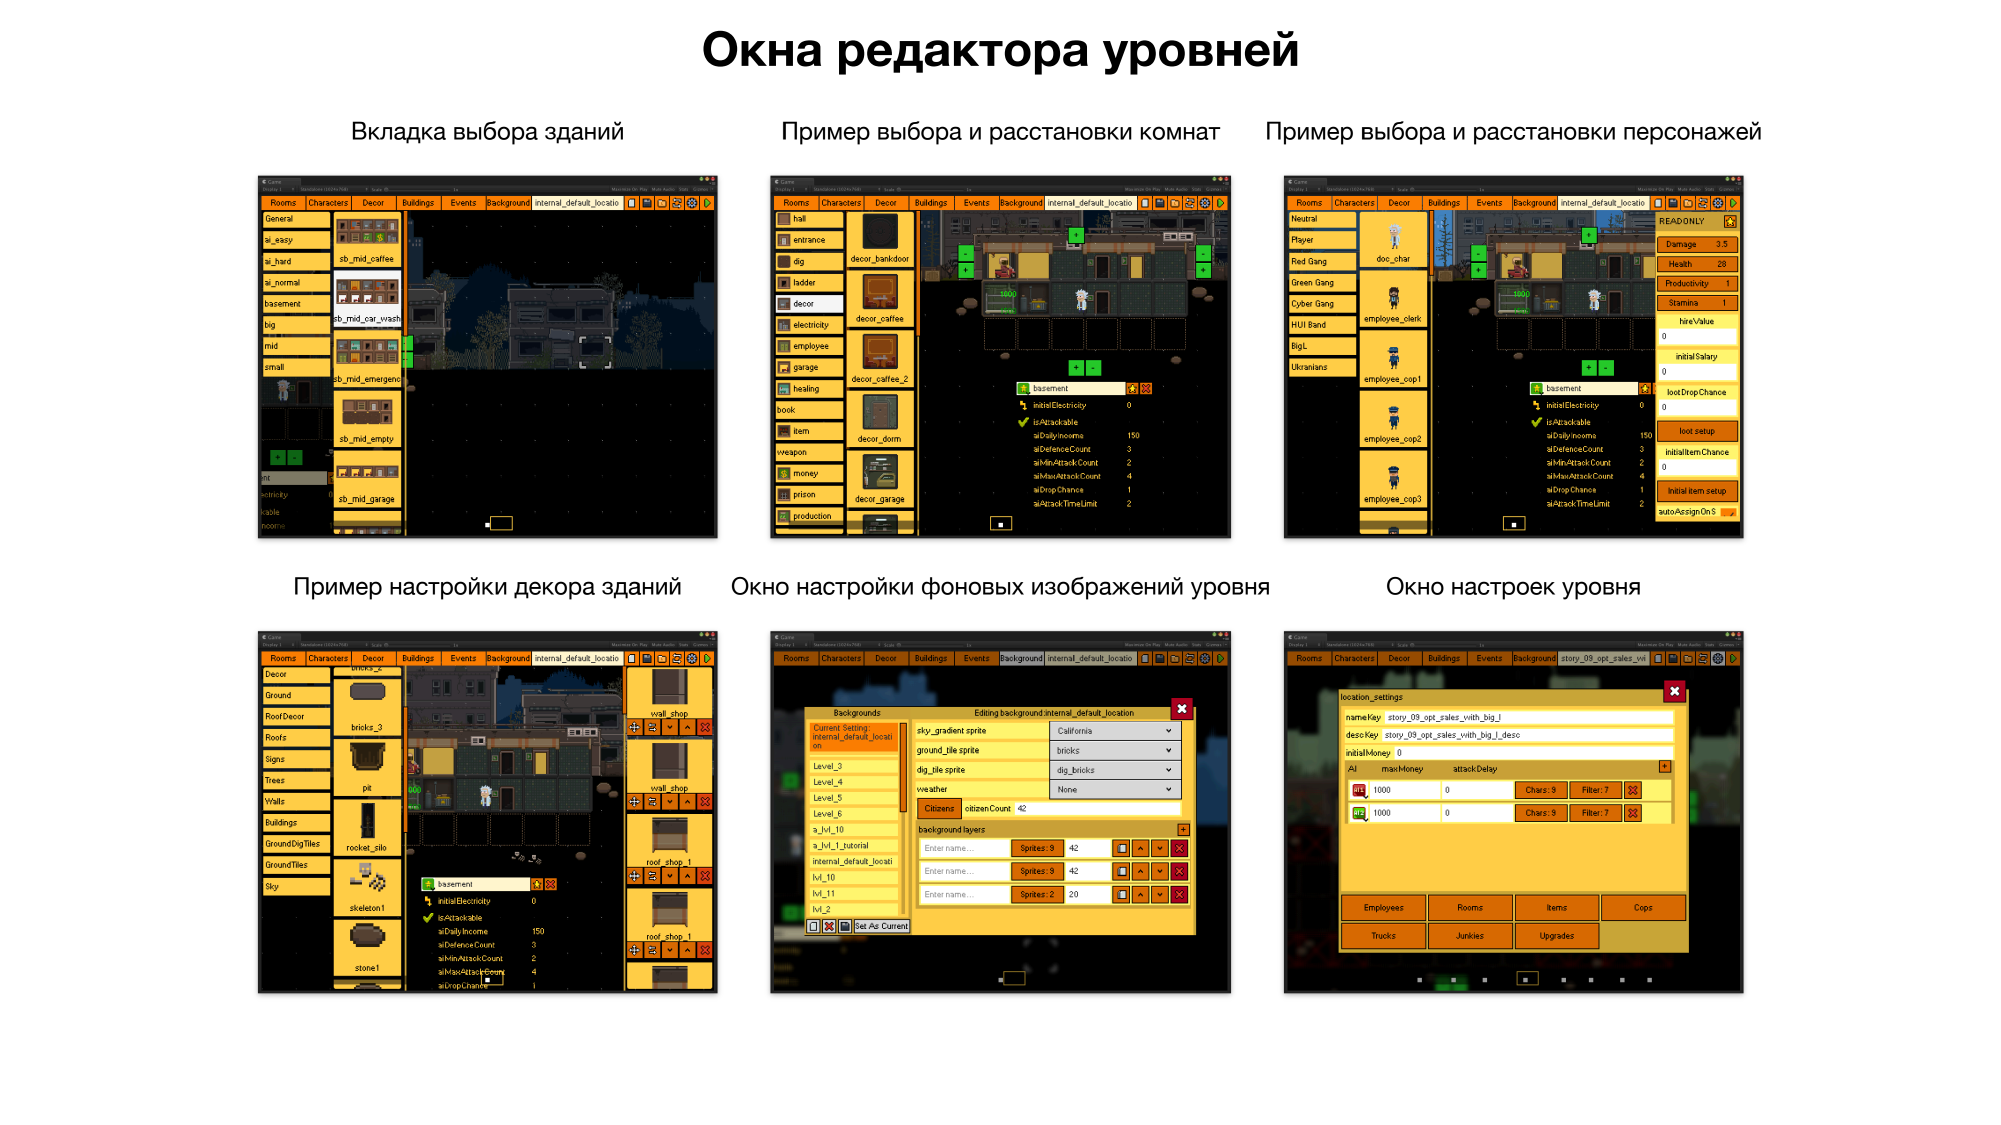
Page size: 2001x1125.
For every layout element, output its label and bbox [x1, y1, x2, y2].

picture [203, 0, 1797, 1125]
